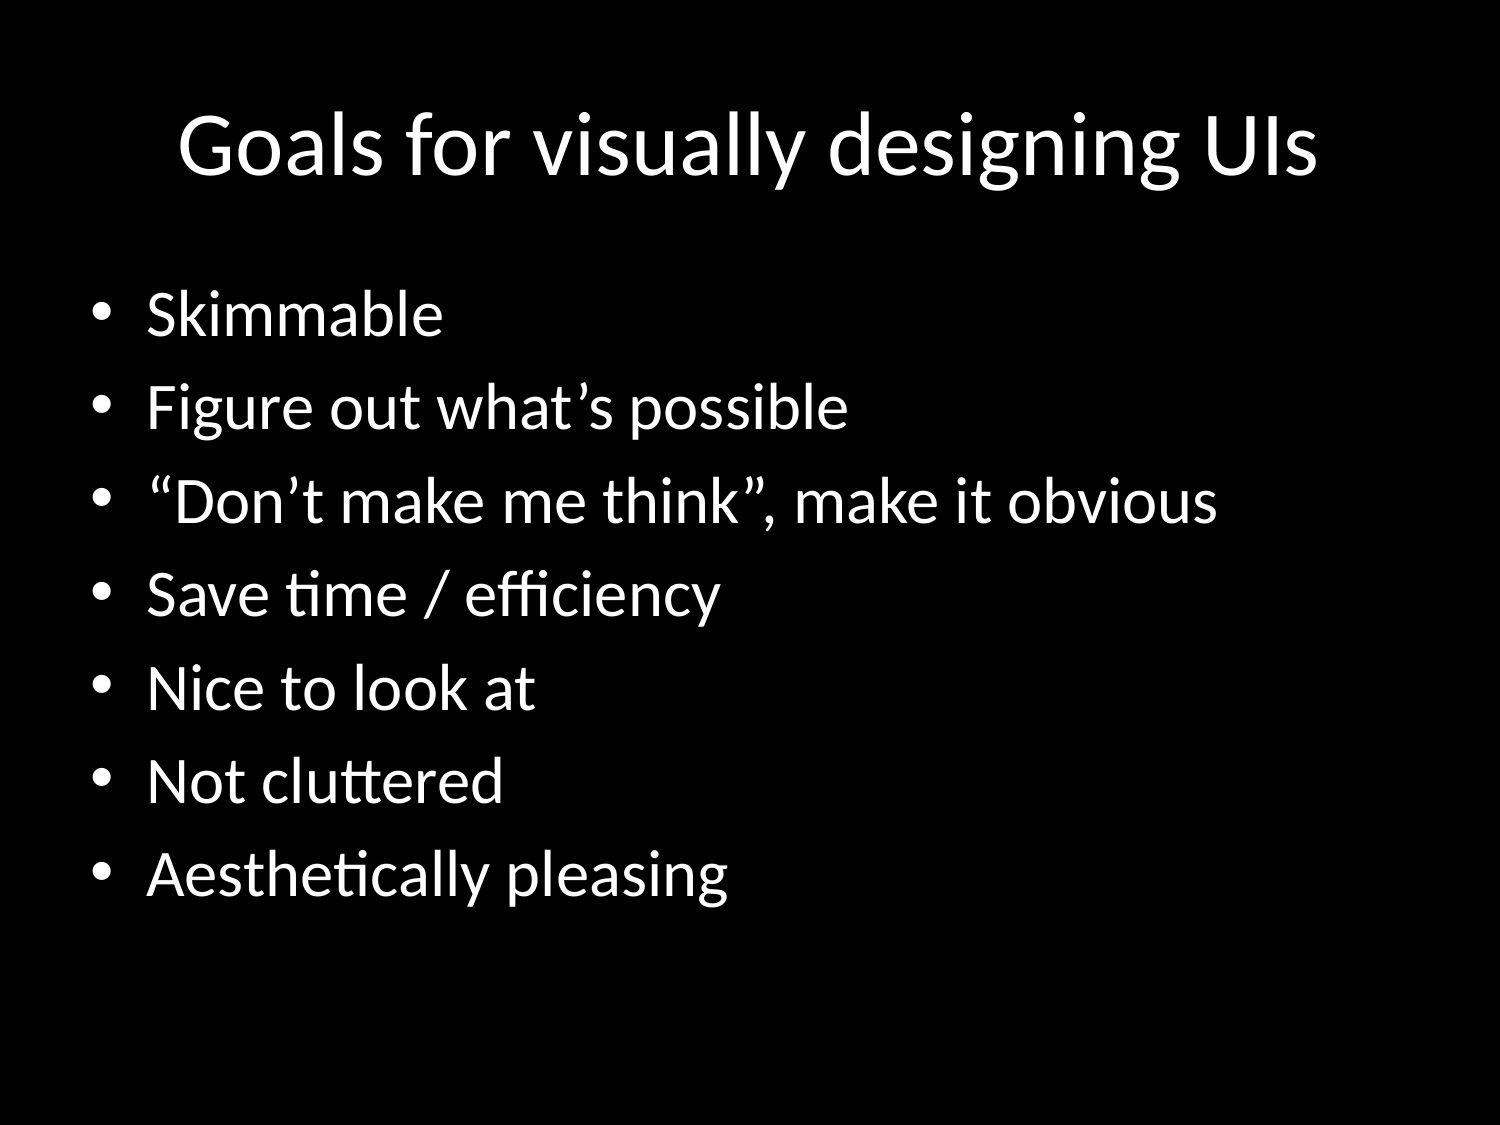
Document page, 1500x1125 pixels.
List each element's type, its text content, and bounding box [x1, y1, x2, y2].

title Goals for visually designing UIs [75, 45, 1425, 233]
list Skimmable Figure out what’s possible “Don’t make me think”, make it obvious Save time / efficiency Nice to look at Not cluttered Aesthetically pleasing [75, 262, 1425, 1005]
